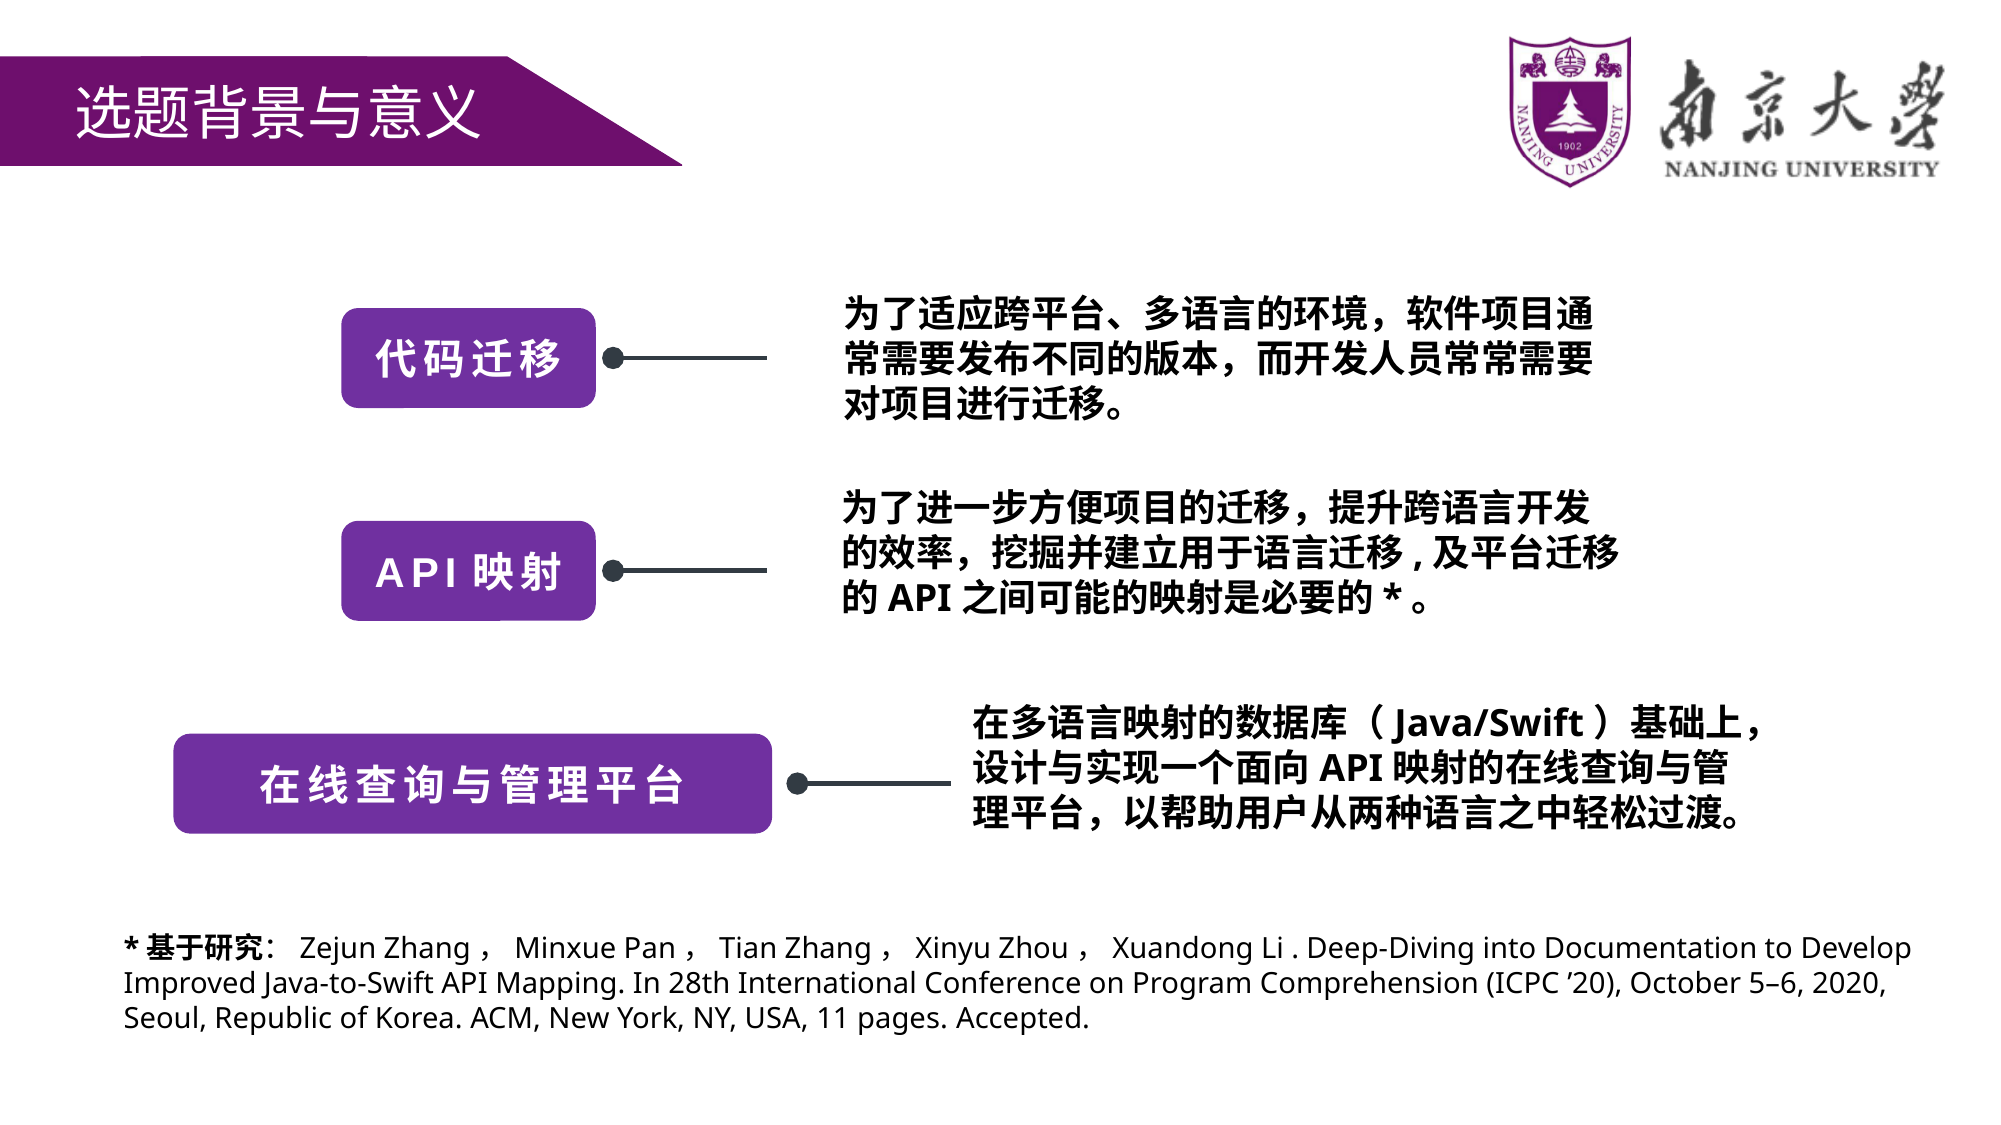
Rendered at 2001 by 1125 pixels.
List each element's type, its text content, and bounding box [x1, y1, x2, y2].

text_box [173, 733, 952, 834]
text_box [0, 56, 683, 166]
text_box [341, 307, 768, 408]
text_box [1493, 16, 1957, 205]
text_box 为了进一步方便项目的迁移，提升跨语言开发的效率，挖掘并建立用于语言迁移,及平台迁移的API之间可能的映射是必要的*。 [826, 476, 1639, 627]
text_box *基于研究：Zejun Zhang，Minxue Pan，Tian Zhang，Xinyu Zhou，Xuandong Li . Deep-Diving into Documentation to Develop Improved Java-to-Swift API Mapping. In 28th International Conference on Program Comprehension (ICPC ’20), October 5–6, 2020, Seoul, Republic of Korea. ACM, New York, NY, USA, 11 pages. Accepted. [108, 921, 1955, 1042]
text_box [341, 520, 768, 621]
text_box 在多语言映射的数据库（Java/Swift）基础上，设计与实现一个面向API映射的在线查询与管理平台，以帮助用户从两种语言之中轻松过渡。 [958, 691, 1771, 842]
text_box 为了适应跨平台、多语言的环境，软件项目通常需要发布不同的版本，而开发人员常常需要对项目进行迁移。 [829, 282, 1642, 433]
